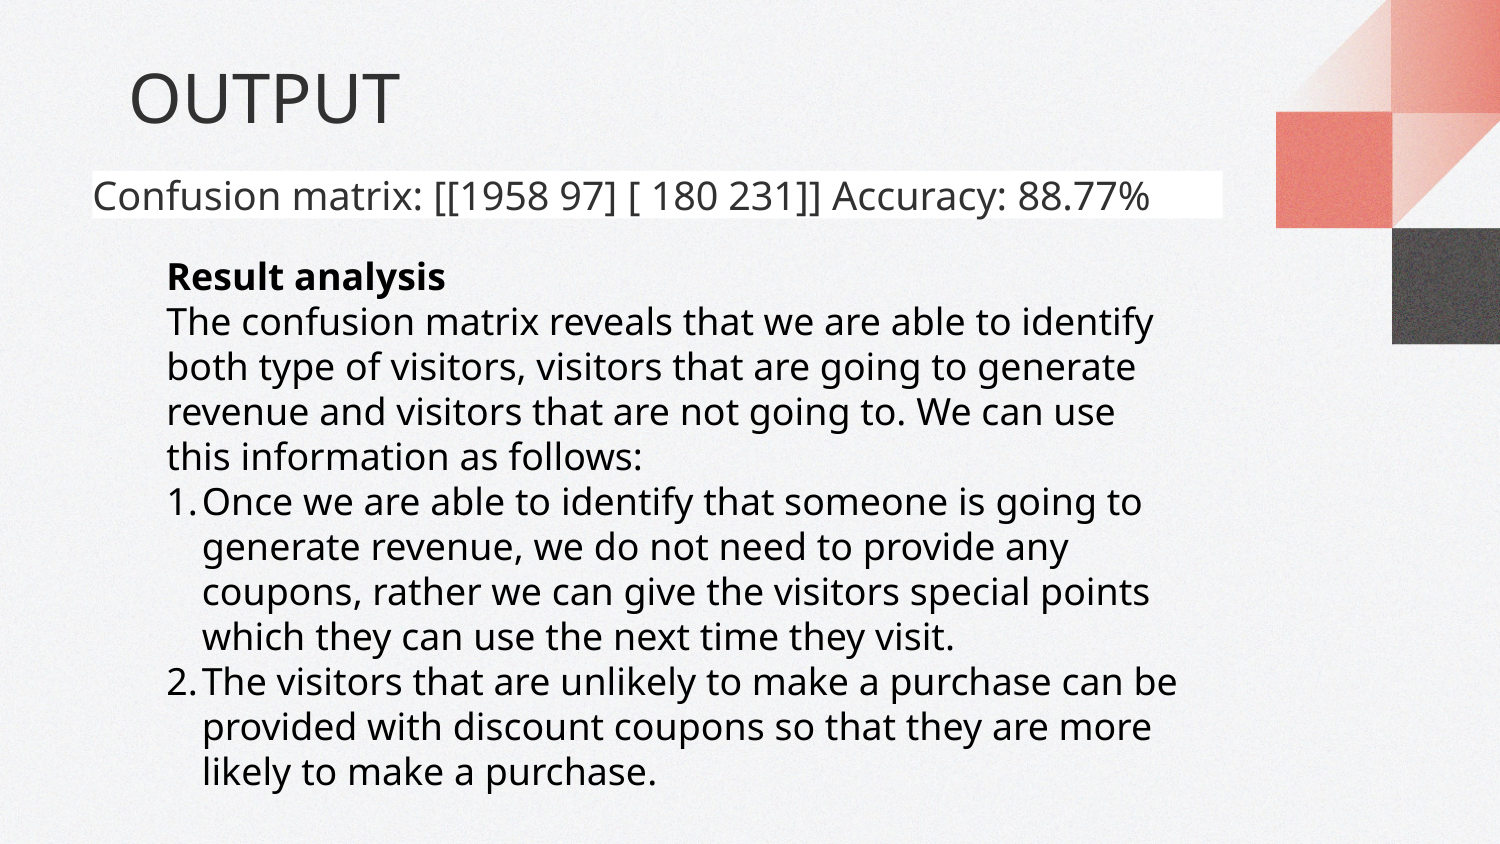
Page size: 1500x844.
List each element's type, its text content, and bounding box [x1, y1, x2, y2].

title OUTPUT [113, 49, 1155, 144]
picture [0, 0, 1500, 844]
text_box Confusion matrix: [[1958 97] [ 180 231]] Accuracy: 88.77% [92, 170, 1223, 219]
text_box Result analysis The confusion matrix reveals that we are able to identify both type of visitors, visitors that are going to generate revenue and visitors that are not going to. We can use this information as follows: Once we are able to identify that someone is going to generate revenue, we do not need to provide any coupons, rather we can give the visitors special points which they can use the next time they visit. The visitors that are unlikely to make a purchase can be provided with discount coupons so that they are more likely to make a purchase. [151, 245, 1204, 801]
